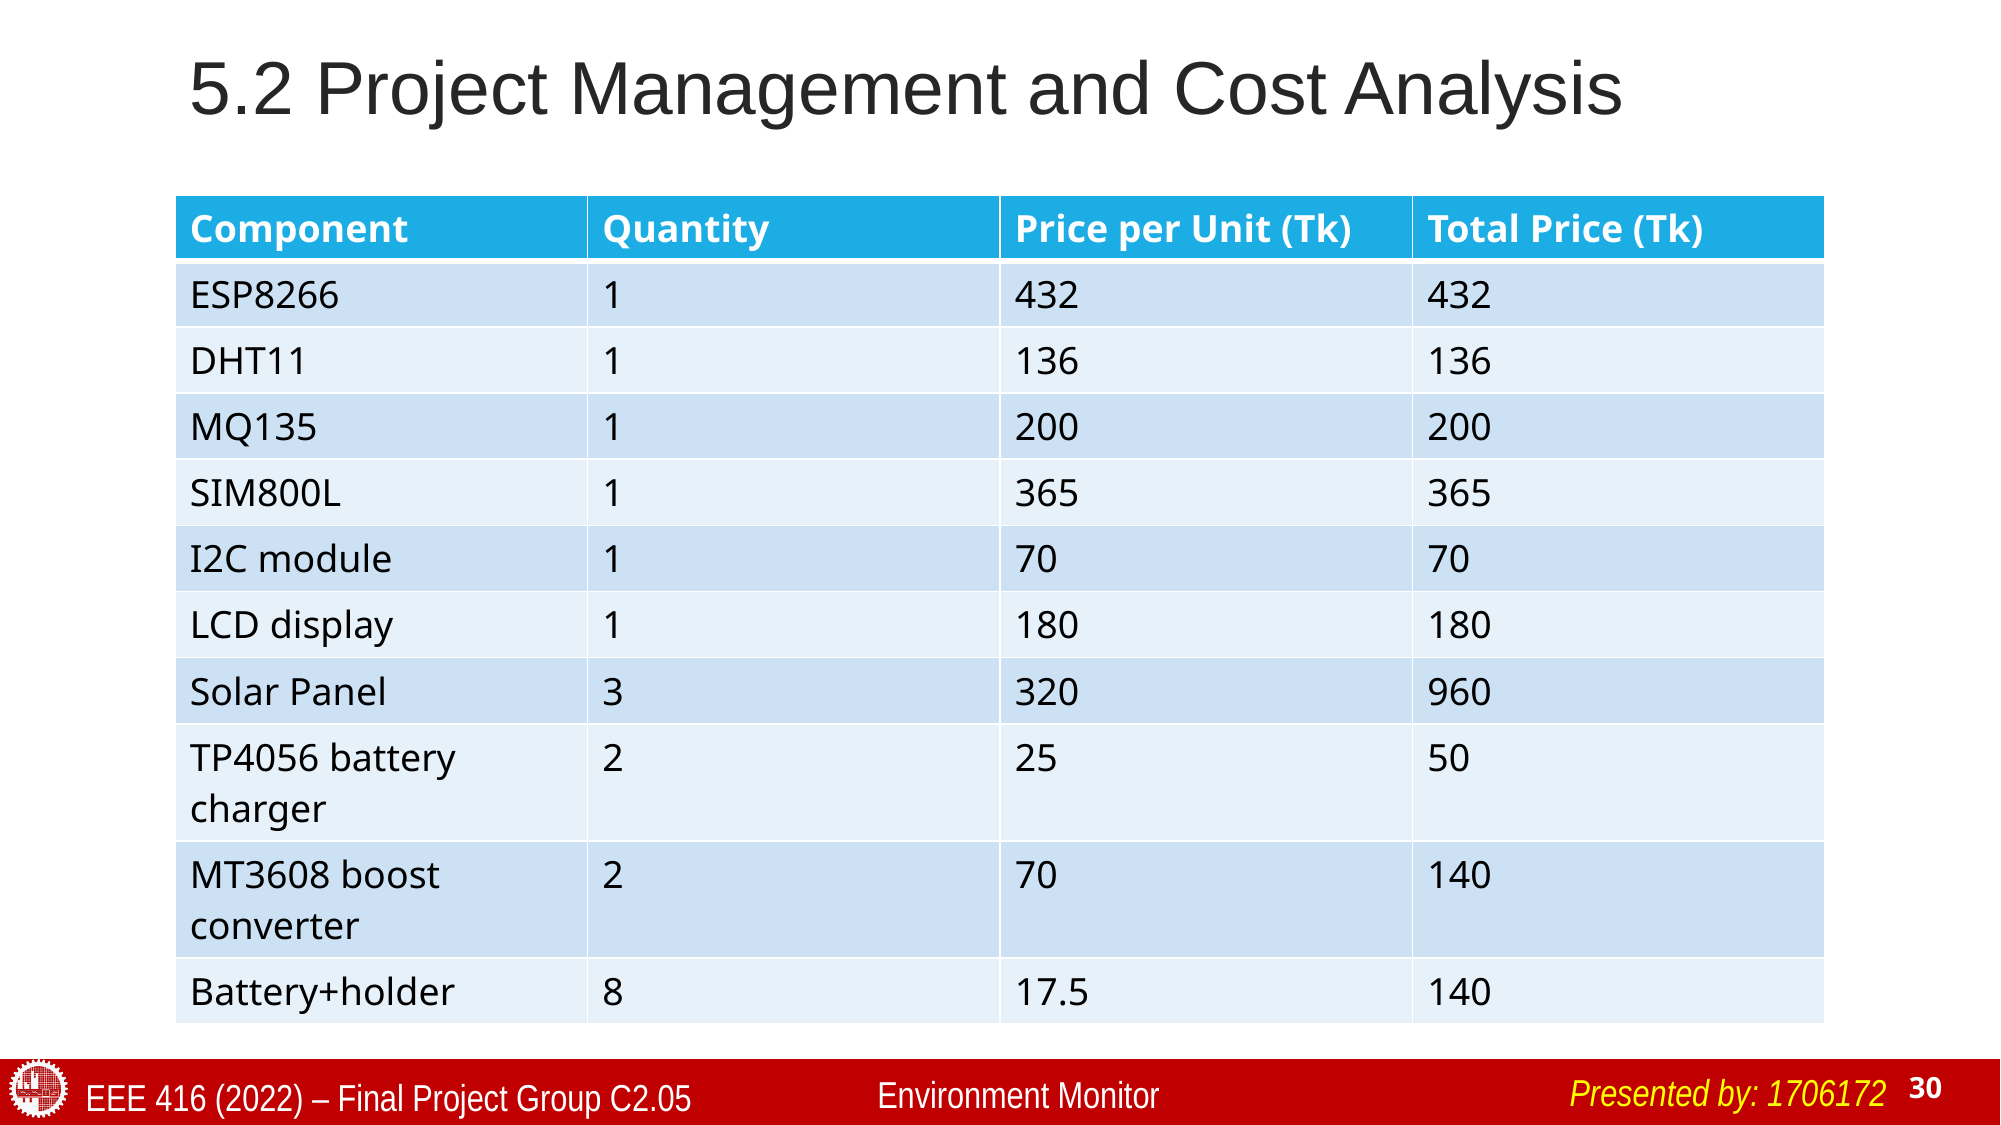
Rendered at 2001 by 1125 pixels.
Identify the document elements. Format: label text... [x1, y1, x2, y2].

table_cell 432 [1413, 264, 1824, 326]
table_cell 1 [588, 592, 999, 657]
table_cell 200 [1413, 394, 1824, 458]
table_cell 70 [1413, 526, 1824, 591]
table_cell 320 [1001, 658, 1412, 723]
table_cell 432 [1001, 264, 1412, 326]
table_cell 136 [1001, 328, 1412, 392]
table_cell 365 [1001, 460, 1412, 525]
table_cell LCD display [176, 592, 587, 657]
table_header Total Price (Tk) [1413, 196, 1824, 258]
table_cell I2C module [176, 526, 587, 591]
table_header Component [176, 196, 587, 258]
picture [8, 1059, 71, 1118]
table_cell 365 [1413, 460, 1824, 525]
table_cell 960 [1413, 658, 1824, 723]
table_cell TP4056 battery charger [176, 725, 587, 840]
table_cell Battery+holder [176, 959, 587, 1023]
title 5.2 Project Management and Cost Analysis [174, 75, 1825, 194]
table_cell DHT11 [176, 328, 587, 392]
table_cell 2 [588, 842, 999, 957]
table_cell 25 [1001, 725, 1412, 840]
table_cell 8 [588, 959, 999, 1023]
text_box Presented by: 1706172 [1554, 1061, 1902, 1122]
table_cell 1 [588, 460, 999, 525]
table_cell 180 [1413, 592, 1824, 657]
slide_number EEE 416 (2022) – Final Project Group C2.05 [70, 1066, 862, 1125]
table_cell 180 [1001, 592, 1412, 657]
table_cell 1 [588, 526, 999, 591]
table_cell Solar Panel [176, 658, 587, 723]
table_cell 70 [1001, 526, 1412, 591]
footer Environment Monitor [862, 1063, 1872, 1125]
table_header Quantity [588, 196, 999, 258]
table_cell 50 [1413, 725, 1824, 840]
table_cell 136 [1413, 328, 1824, 392]
table_cell 200 [1001, 394, 1412, 458]
table_cell 140 [1413, 842, 1824, 957]
table_cell 17.5 [1001, 959, 1412, 1023]
table_cell 2 [588, 725, 999, 840]
table_cell 1 [588, 264, 999, 326]
slide_number 30 [1902, 1066, 1958, 1118]
table_cell 3 [588, 658, 999, 723]
table_cell 1 [588, 328, 999, 392]
table_cell SIM800L [176, 460, 587, 525]
table_cell 1 [588, 394, 999, 458]
table_header Price per Unit (Tk) [1001, 196, 1412, 258]
table_cell 70 [1001, 842, 1412, 957]
table_cell 140 [1413, 959, 1824, 1023]
table_cell MT3608 boost converter [176, 842, 587, 957]
table_cell MQ135 [176, 394, 587, 458]
table_cell ESP8266 [176, 264, 587, 326]
